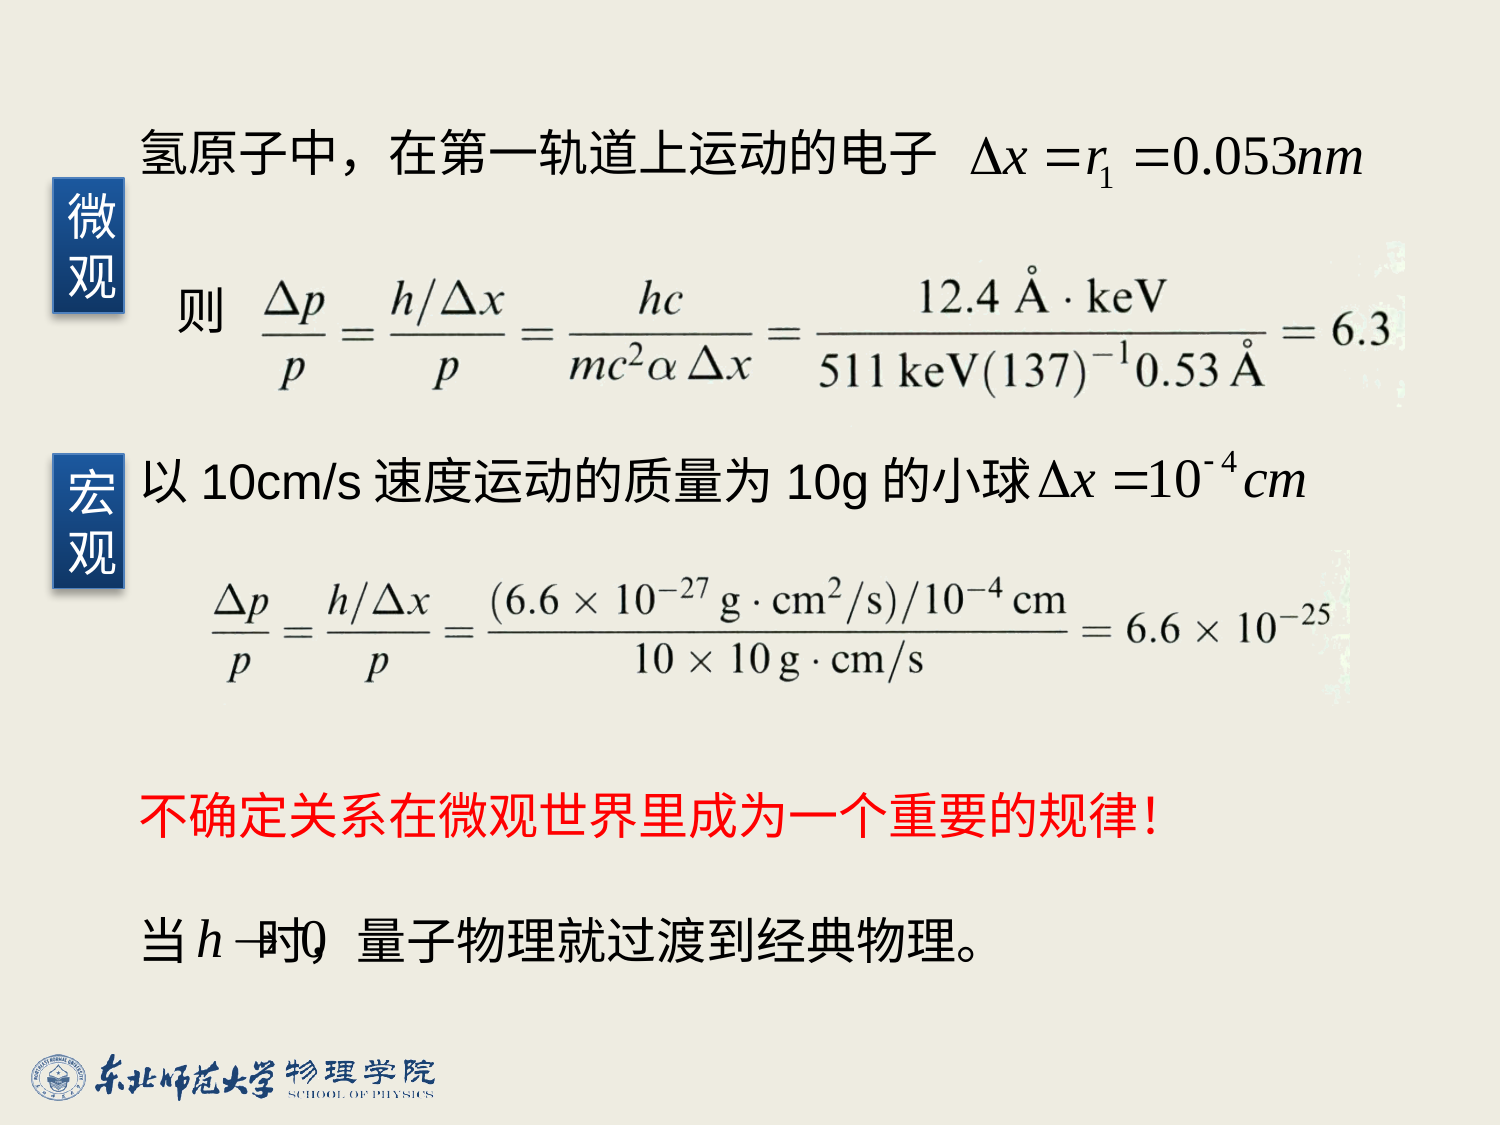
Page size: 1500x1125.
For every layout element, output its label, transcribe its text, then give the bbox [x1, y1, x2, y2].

text_box 则 [161, 272, 235, 347]
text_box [961, 118, 1375, 203]
text_box 不确定关系在微观世界里成为一个重要的规律！ [123, 777, 1237, 853]
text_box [123, 902, 1200, 978]
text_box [1028, 437, 1317, 512]
text_box 氢原子中，在第一轨道上运动的电子 [123, 113, 999, 189]
picture [186, 550, 1350, 709]
picture [20, 1054, 440, 1101]
text_box 微观 [52, 177, 125, 314]
picture [241, 239, 1405, 427]
text_box 宏观 [52, 453, 125, 589]
text_box 以10cm/s速度运动的质量为10g的小球 [123, 441, 1023, 517]
